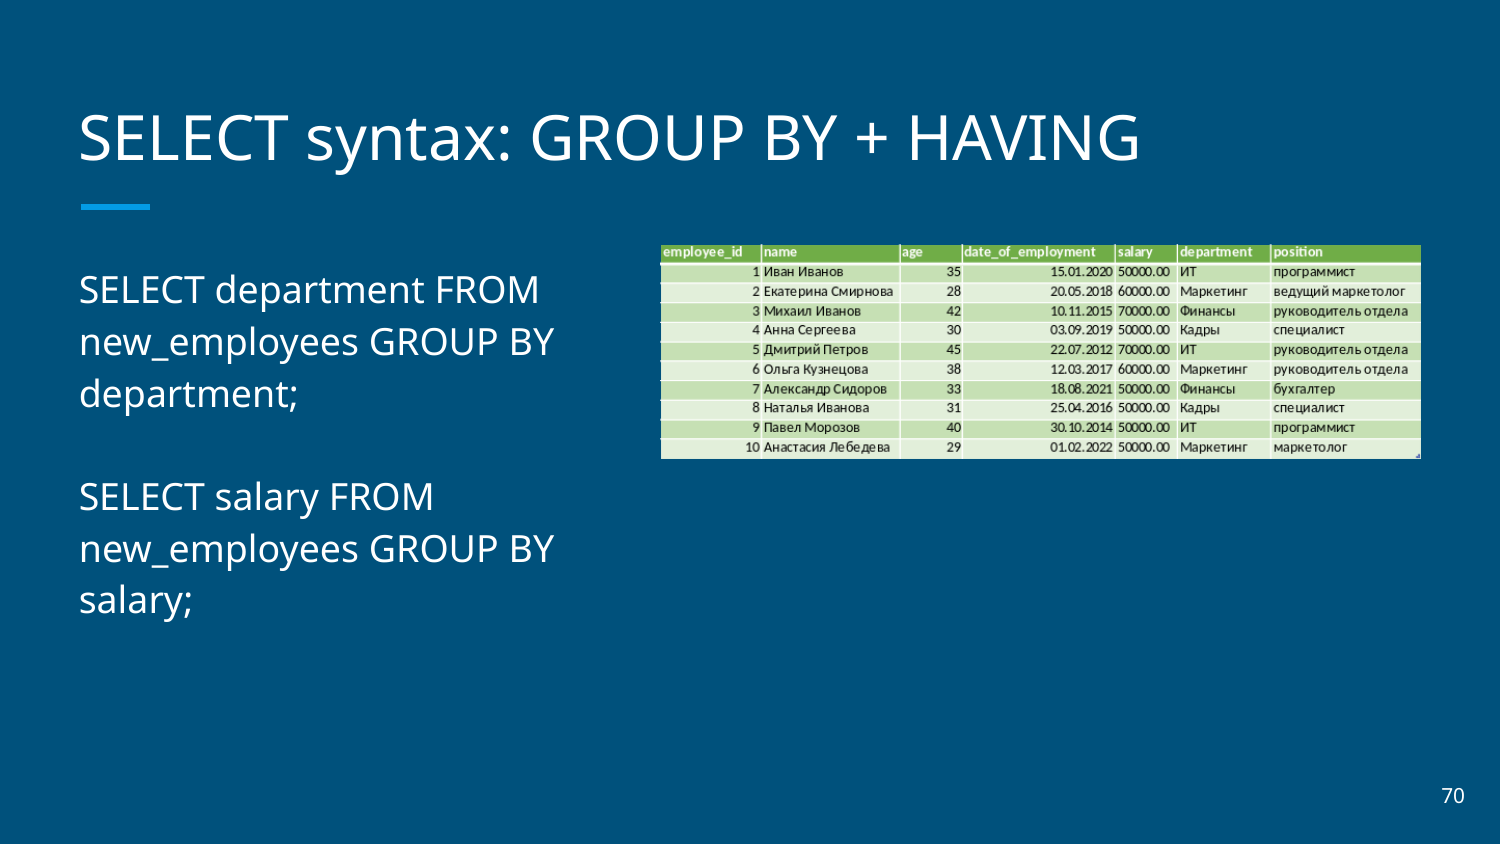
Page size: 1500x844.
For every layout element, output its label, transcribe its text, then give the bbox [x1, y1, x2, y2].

picture [661, 245, 1420, 458]
slide_number ‹#› [1389, 764, 1480, 830]
title SELECT syntax: GROUP BY + HAVING [63, 75, 1437, 188]
list SELECT department FROM new_employees GROUP BY department; SELECT salary FROM new_employees GROUP BY salary; [63, 244, 604, 750]
